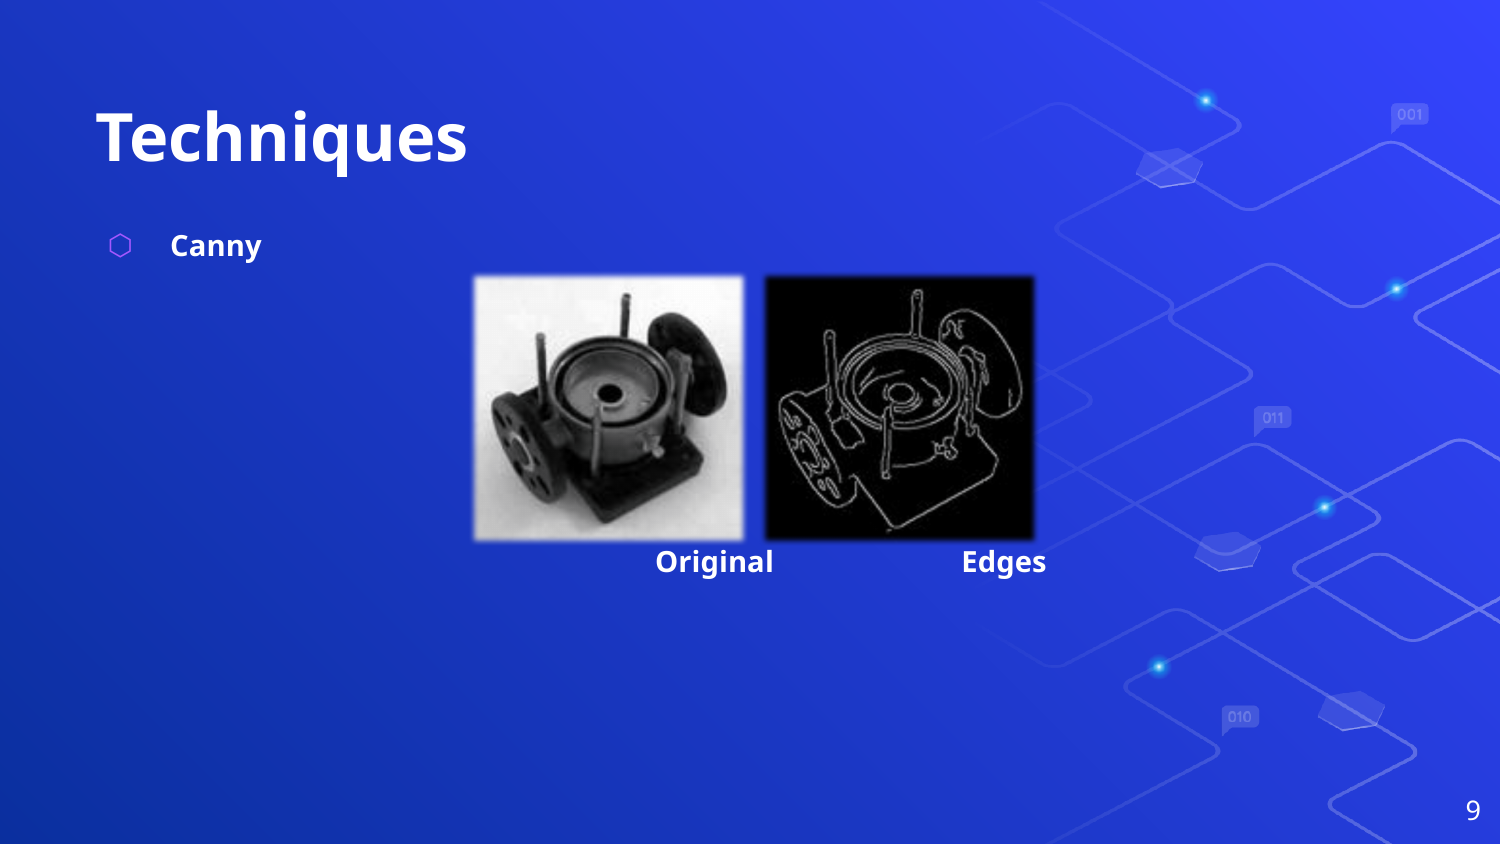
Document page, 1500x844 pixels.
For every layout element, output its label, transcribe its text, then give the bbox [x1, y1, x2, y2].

picture [0, 0, 1500, 844]
title Techniques [95, 33, 1082, 175]
slide_number 9 [1391, 779, 1482, 844]
list Canny Original Edges [95, 221, 1082, 741]
